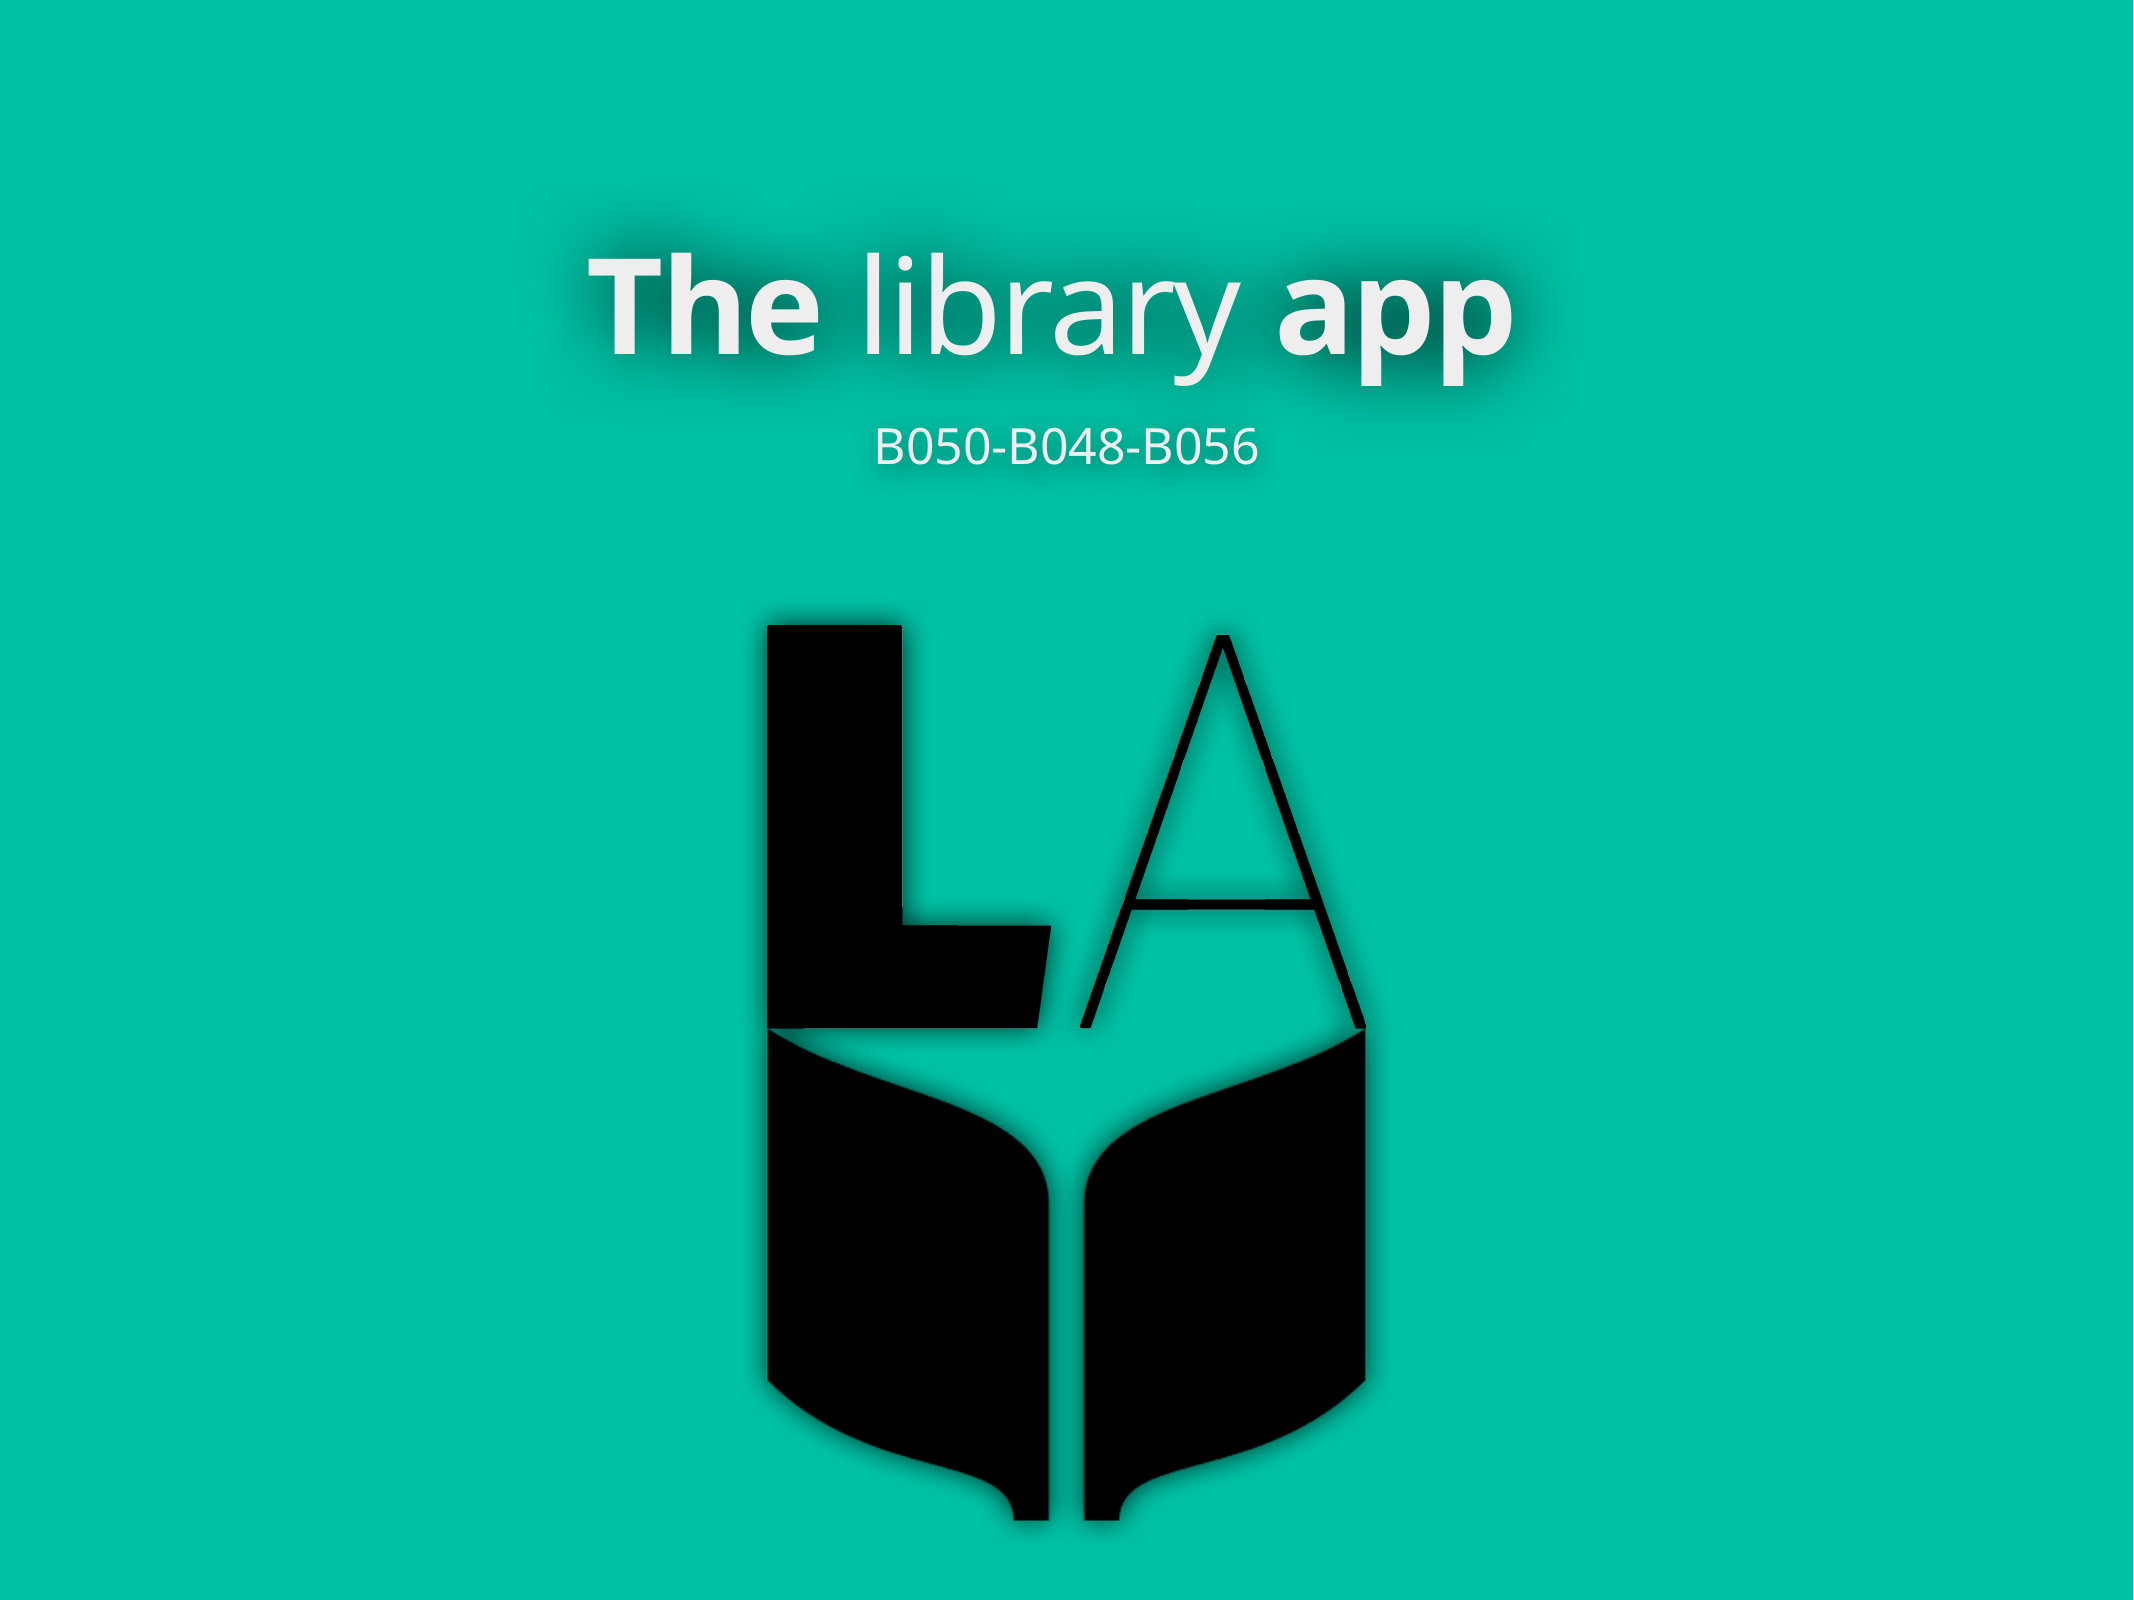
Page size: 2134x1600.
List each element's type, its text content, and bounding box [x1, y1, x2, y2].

list B050-B048-B056 [207, 414, 1926, 774]
picture [574, 535, 1560, 1522]
title The library app [193, 0, 1911, 382]
